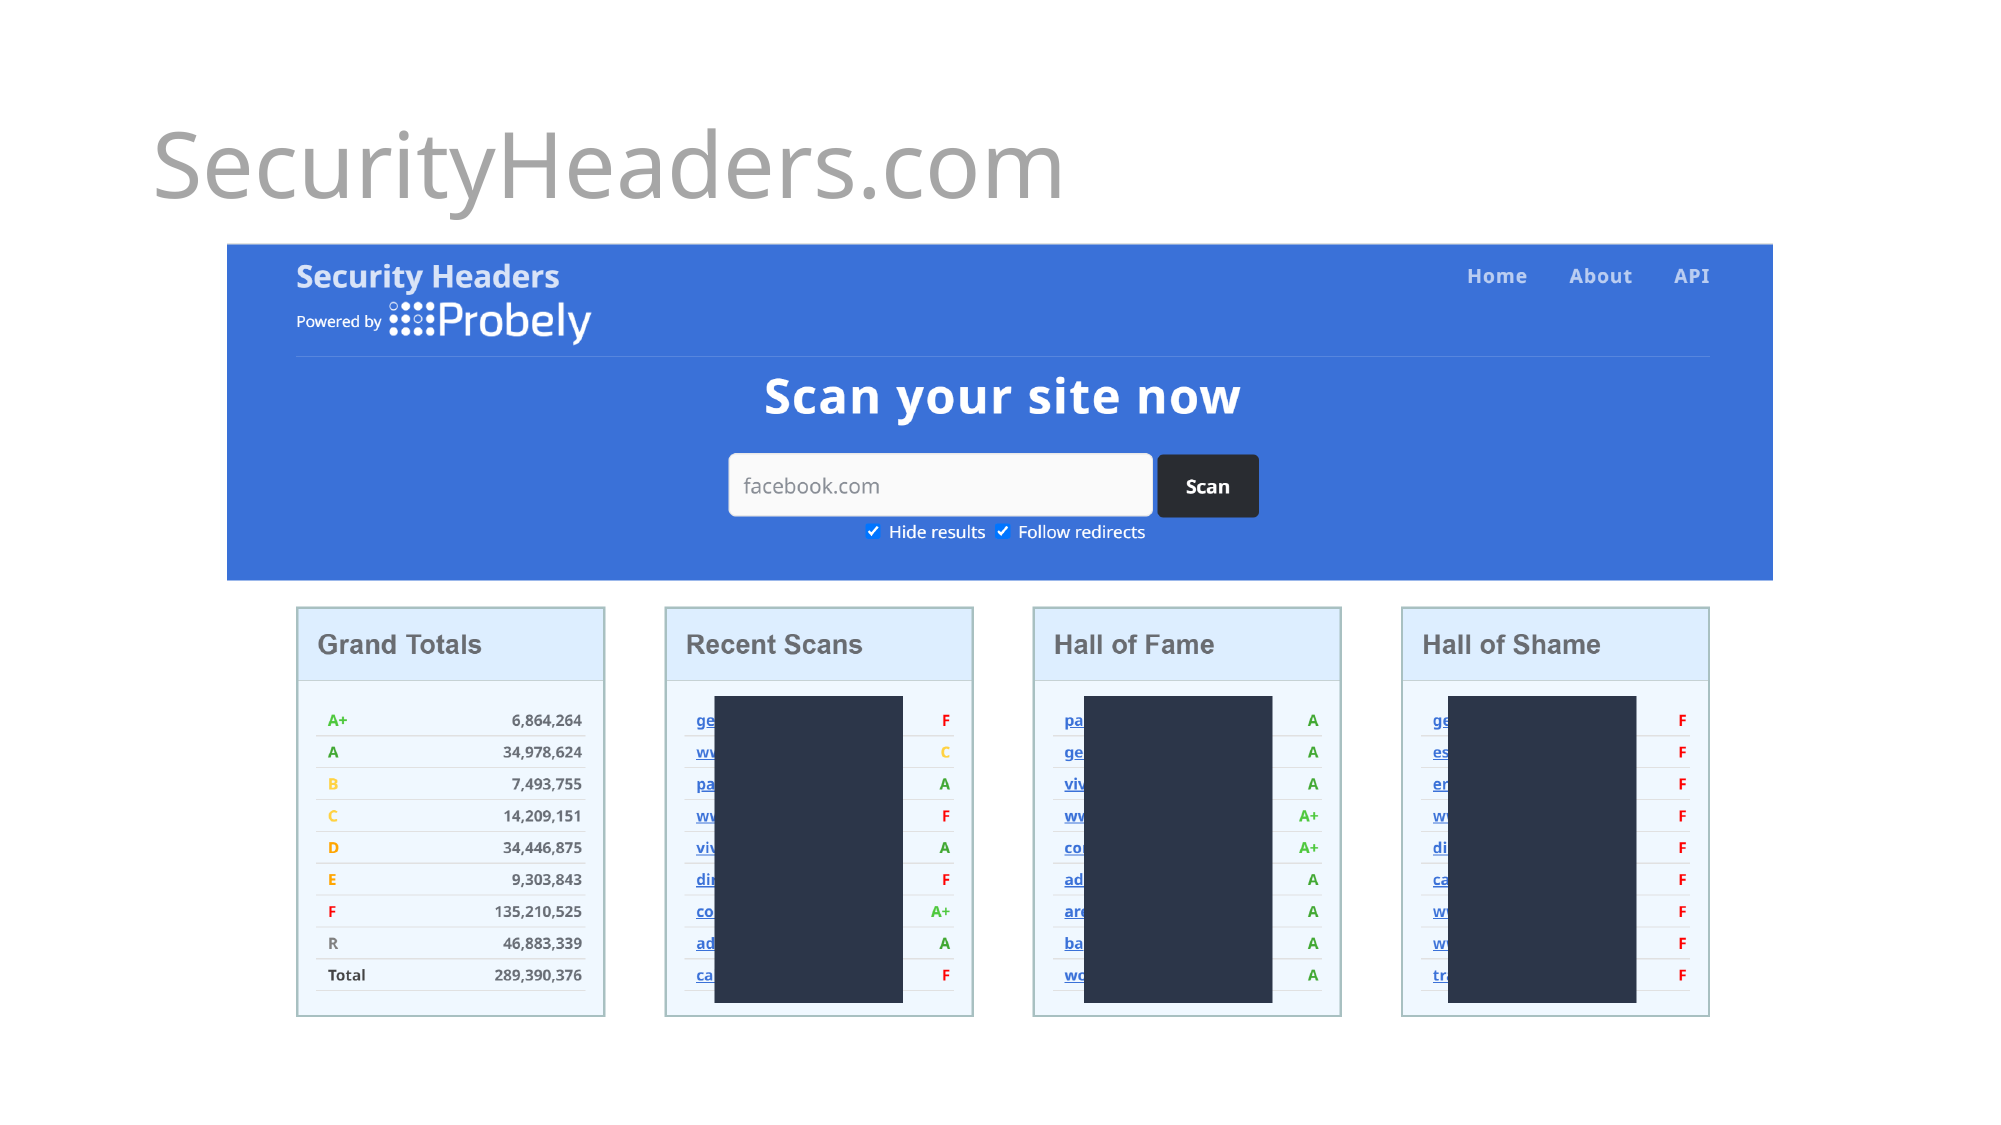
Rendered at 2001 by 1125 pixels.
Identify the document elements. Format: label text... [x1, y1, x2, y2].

title SecurityHeaders.com [137, 59, 1863, 278]
picture [227, 237, 1773, 1047]
